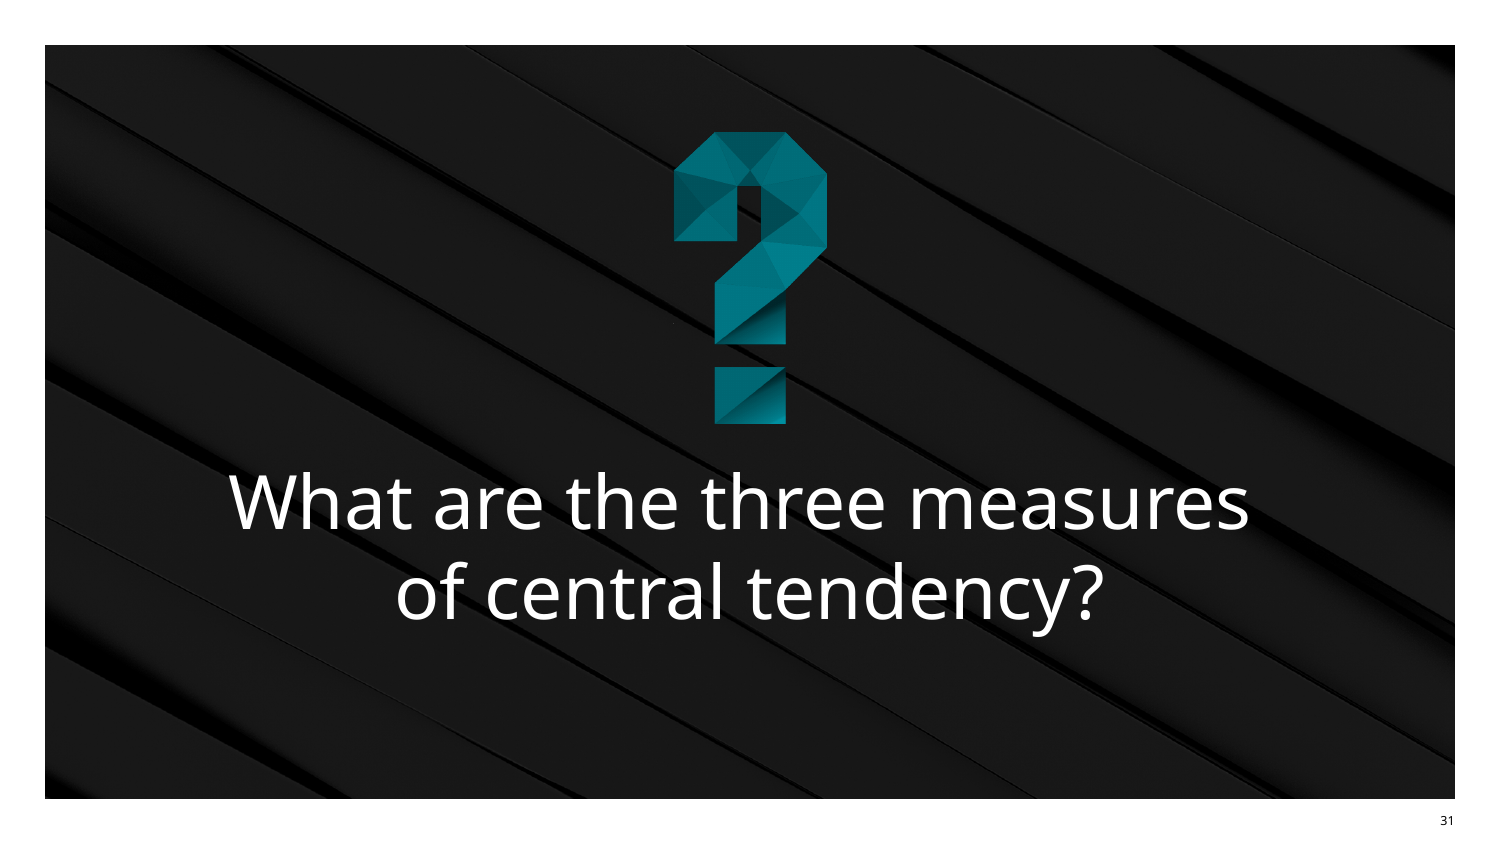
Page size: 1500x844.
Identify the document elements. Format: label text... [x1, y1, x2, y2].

picture [45, 45, 1455, 379]
title What are the three measures of central tendency? [0, 379, 1500, 799]
